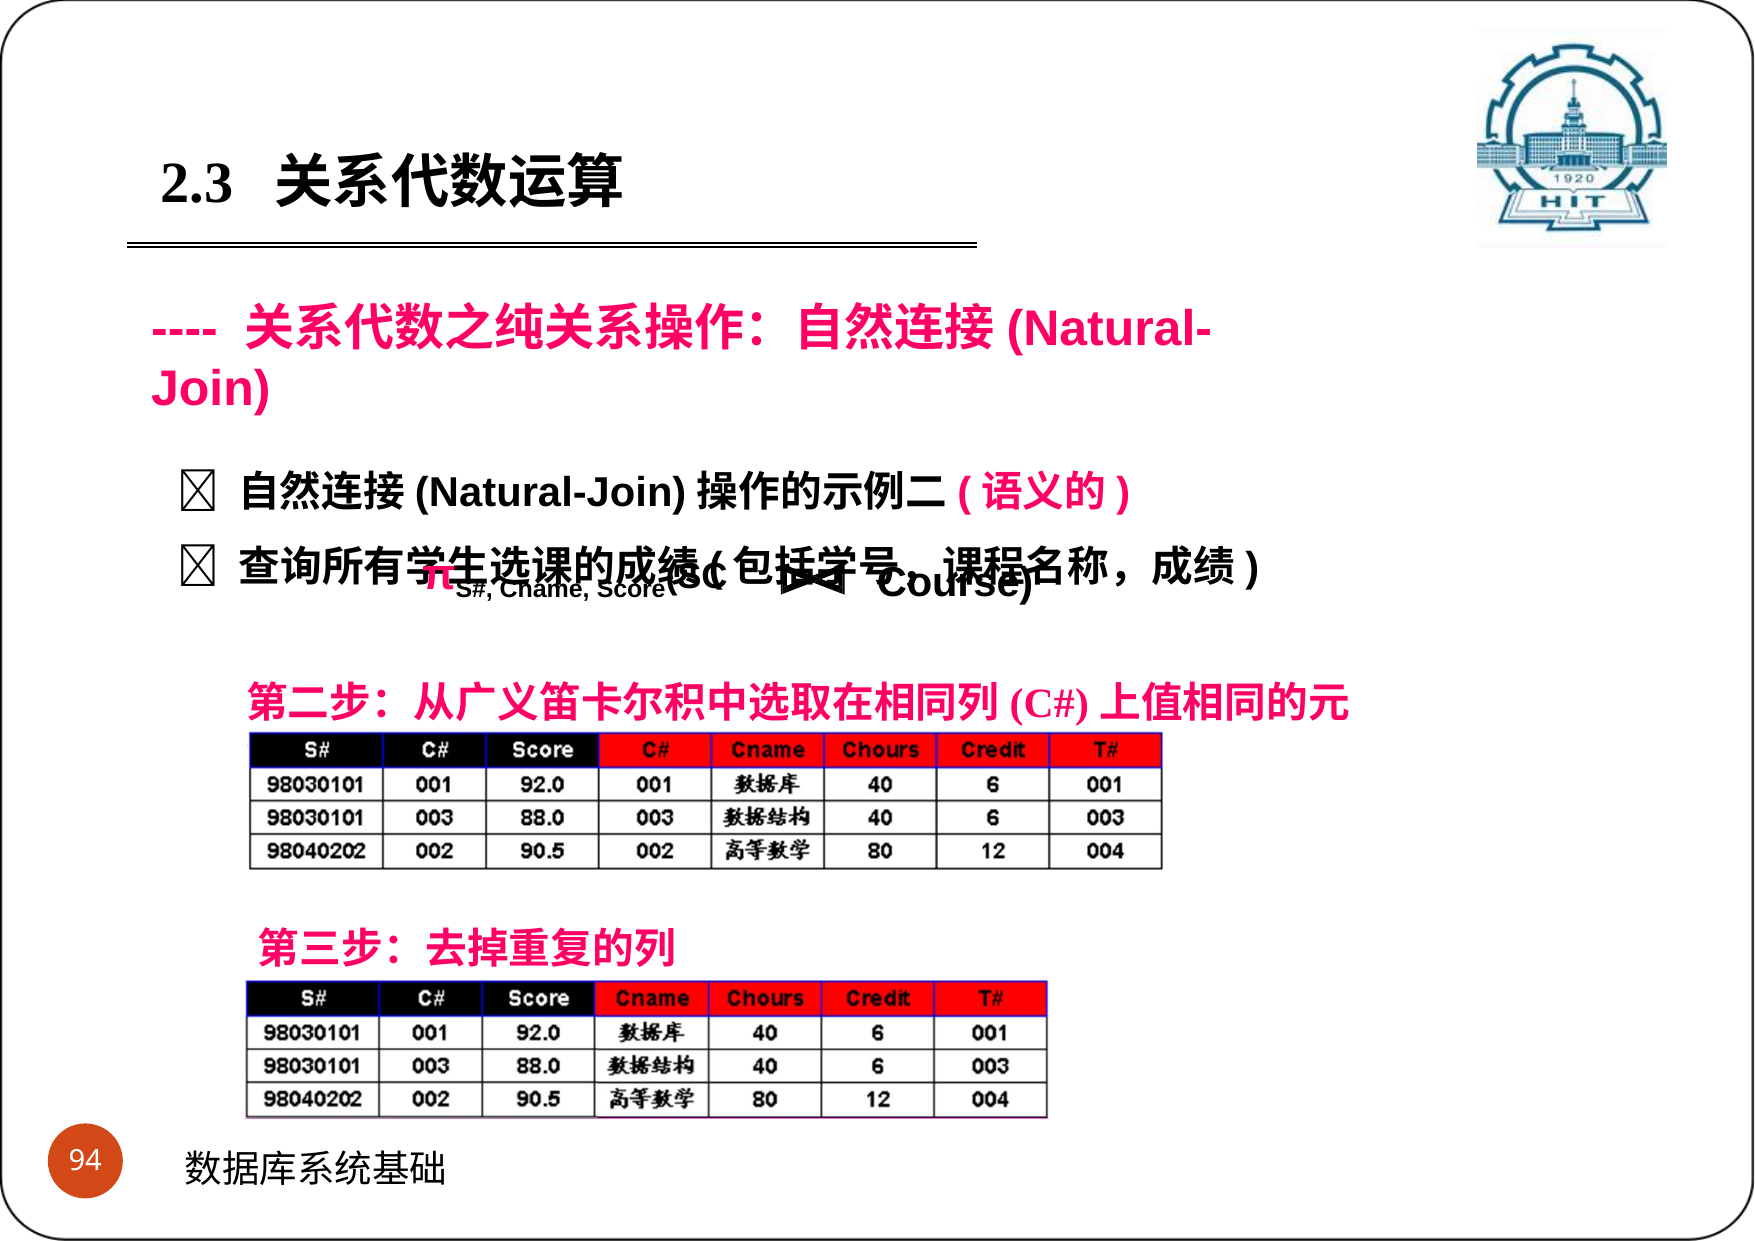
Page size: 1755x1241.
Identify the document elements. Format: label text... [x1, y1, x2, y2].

text_box Course) [874, 554, 1036, 605]
text_box πS#, Cname, Score(SC [420, 555, 746, 613]
text_box 第三步：去掉重复的列 [255, 921, 680, 972]
text_box 2.3 关系代数运算 ---- 关系代数之纯关系操作：自然连接(Natural-Join)  自然连接(Natural-Join)操作的示例二(语义的)  查询所有学生选课的成绩(包括学号，课程名称，成绩) [149, 144, 1313, 590]
picture [0, 0, 1755, 1241]
text_box 第二步：从广义笛卡尔积中选取在相同列(C#)上值相同的元组 [243, 675, 1375, 776]
text_box [780, 563, 845, 595]
text_box [247, 730, 1165, 872]
text_box [244, 978, 1049, 1119]
